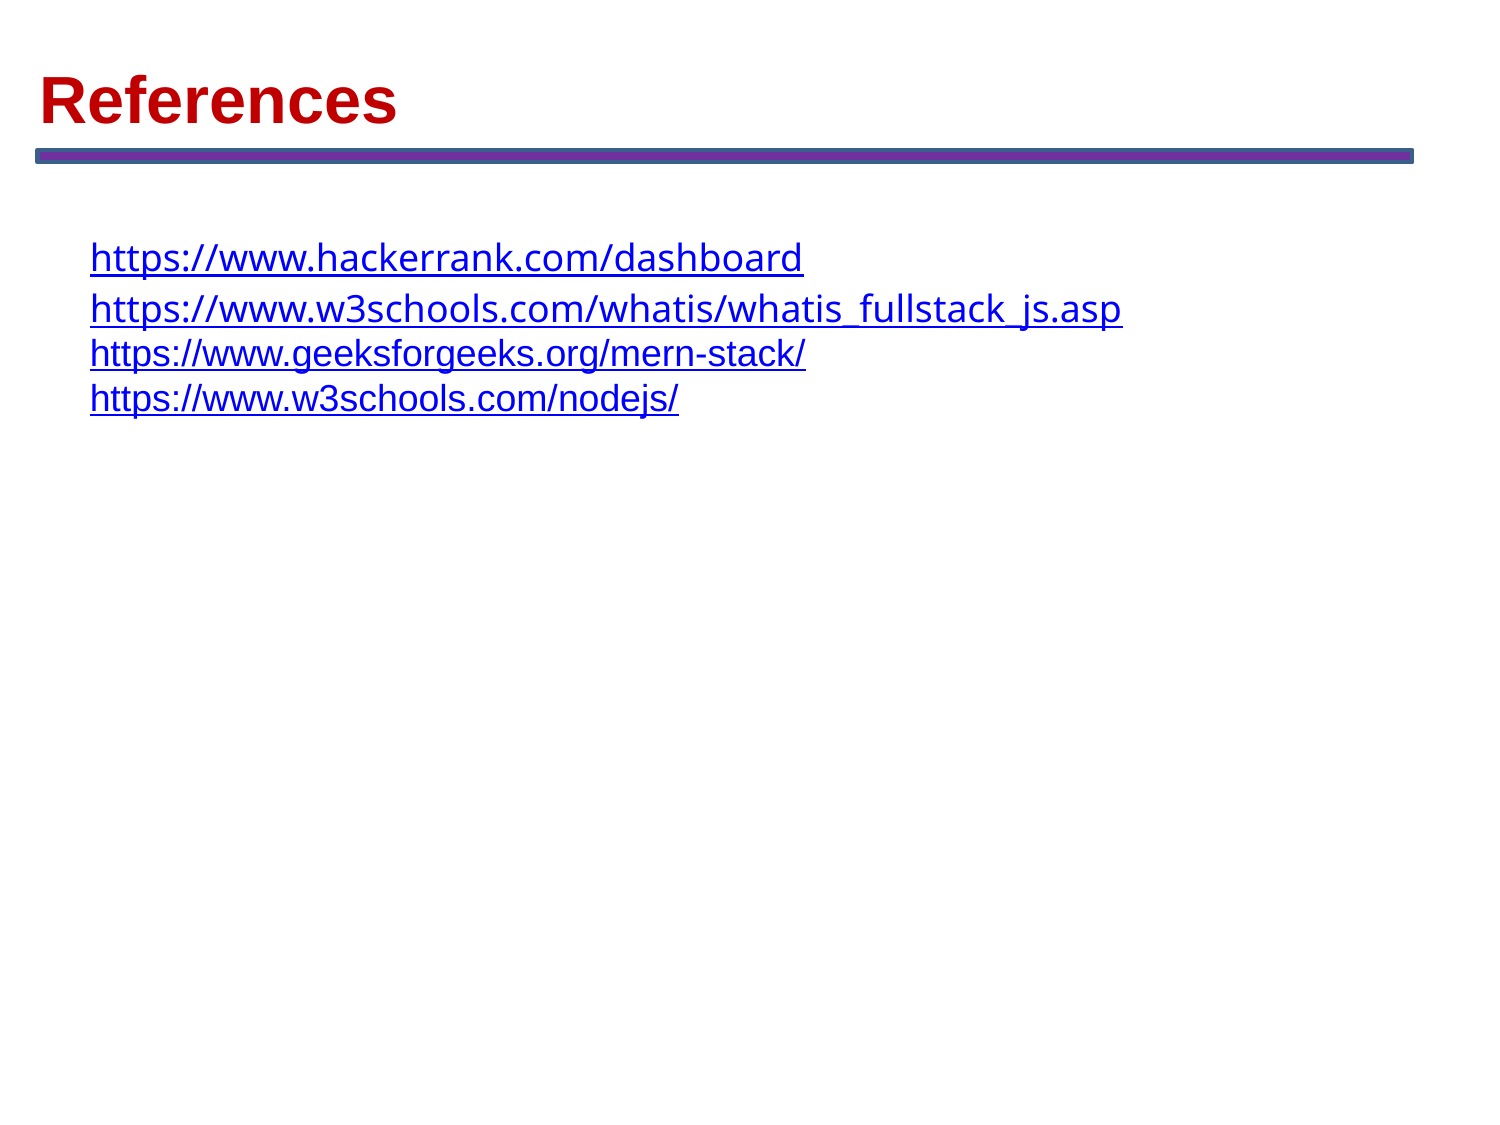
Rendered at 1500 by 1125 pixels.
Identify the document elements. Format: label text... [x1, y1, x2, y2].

text_box https://www.hackerrank.com/dashboard https://www.w3schools.com/whatis/whatis_fullstack_js.asp [75, 226, 1450, 389]
text_box [488, 149, 1413, 163]
text_box https://www.geeksforgeeks.org/mern-stack/ https://www.w3schools.com/nodejs/ [74, 321, 825, 517]
text_box References [24, 49, 488, 225]
